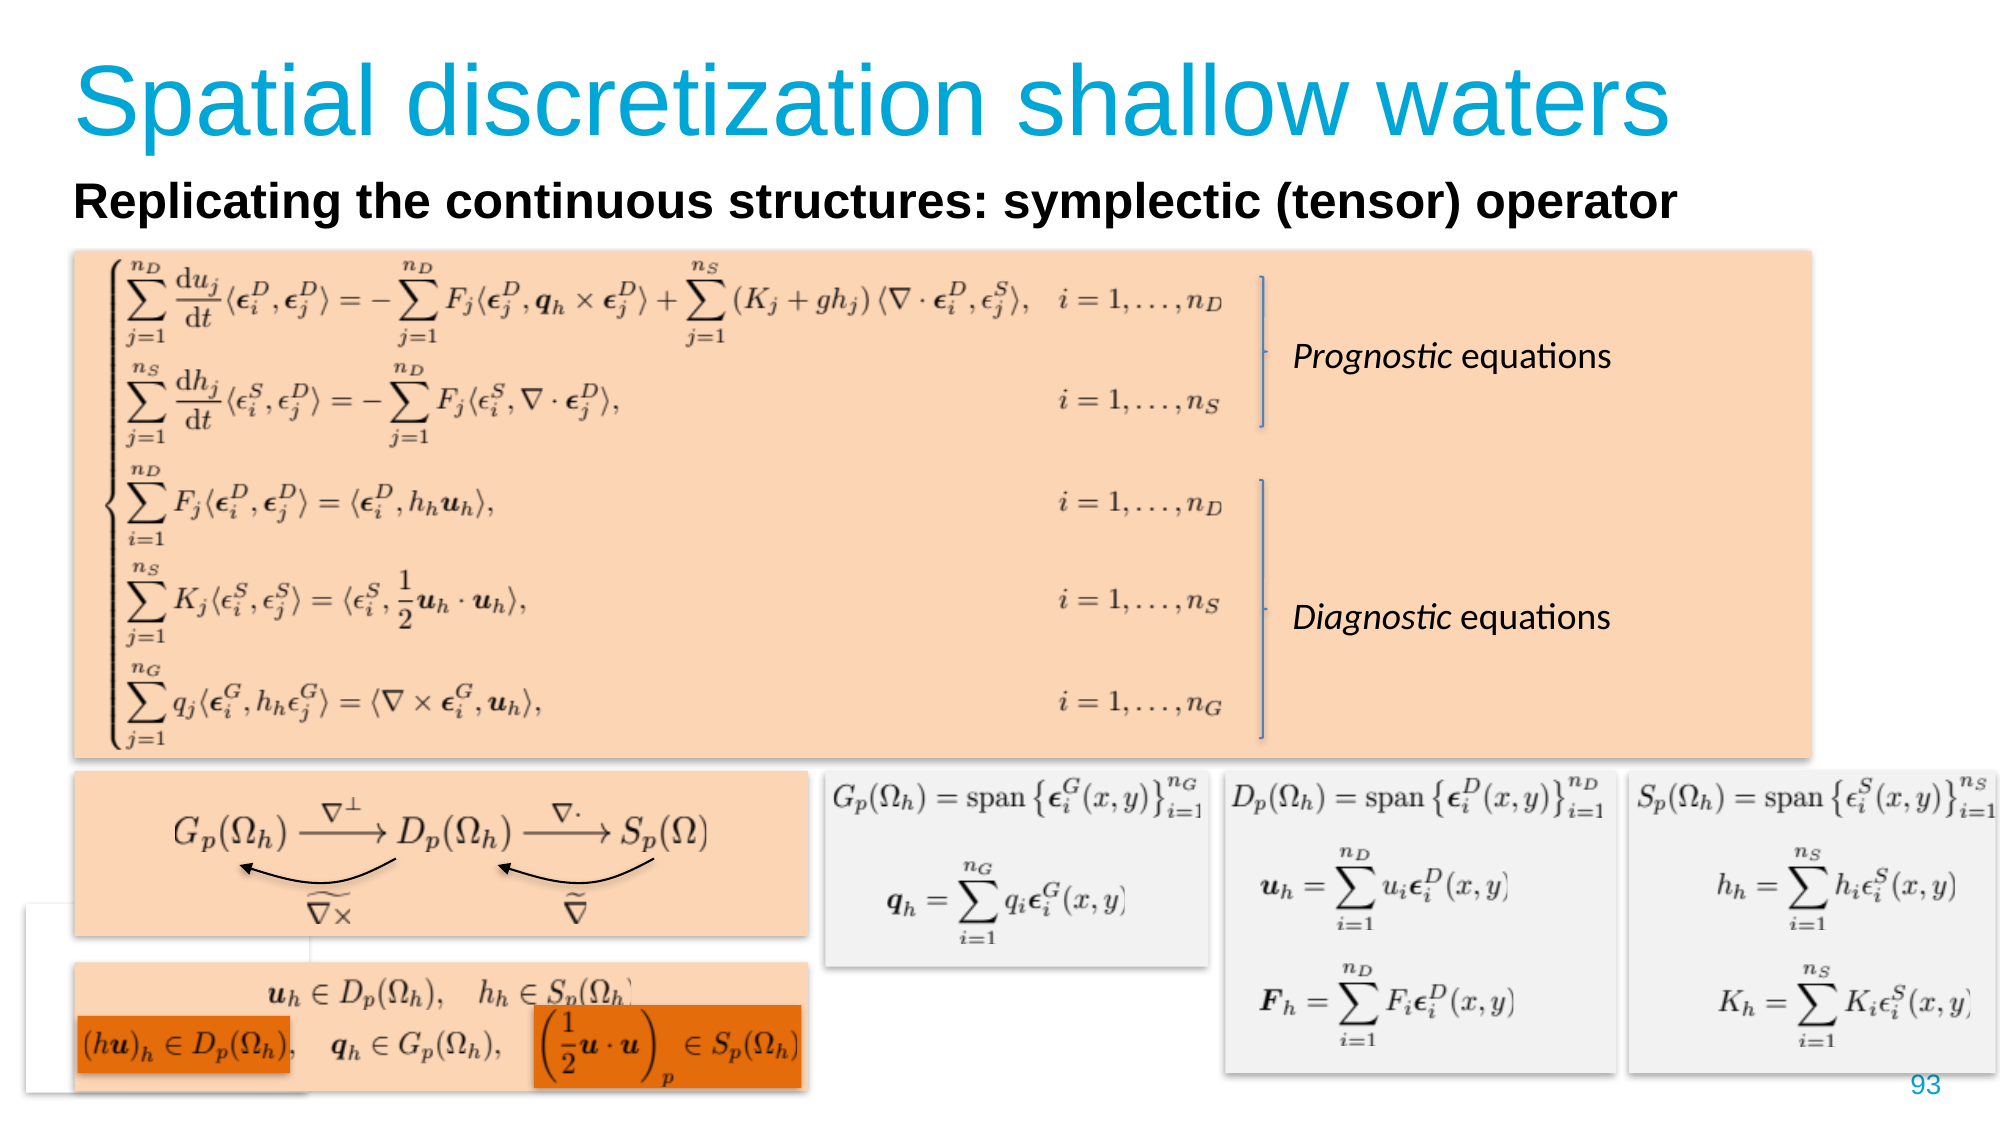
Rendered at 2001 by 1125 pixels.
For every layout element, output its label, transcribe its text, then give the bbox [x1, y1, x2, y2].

text_box [1259, 477, 1269, 741]
picture [104, 257, 1222, 750]
text_box Replicating the continuous structures: symplectic (tensor) operator [58, 161, 2000, 237]
text_box [825, 770, 1209, 967]
text_box [74, 962, 809, 1092]
picture [306, 889, 351, 924]
text_box Diagnostic equations [1277, 584, 1802, 645]
text_box Prognostic equations [1277, 324, 1802, 384]
text_box [74, 770, 809, 937]
title Spatial discretization shallow waters [58, 17, 1939, 161]
text_box [635, 1004, 802, 1089]
text_box [1259, 274, 1270, 429]
text_box [1628, 770, 1996, 1074]
text_box [239, 860, 395, 884]
picture [563, 892, 587, 924]
picture [1636, 775, 1996, 818]
picture [1231, 775, 1603, 818]
picture [1717, 962, 1971, 1047]
picture [174, 797, 707, 852]
picture [1717, 845, 1956, 930]
picture [886, 859, 1125, 944]
text_box [1225, 770, 1617, 1074]
text_box [74, 250, 1812, 759]
picture [833, 775, 1201, 818]
picture [1259, 846, 1508, 930]
picture [84, 976, 798, 1087]
text_box [497, 860, 653, 884]
picture [1258, 962, 1514, 1046]
